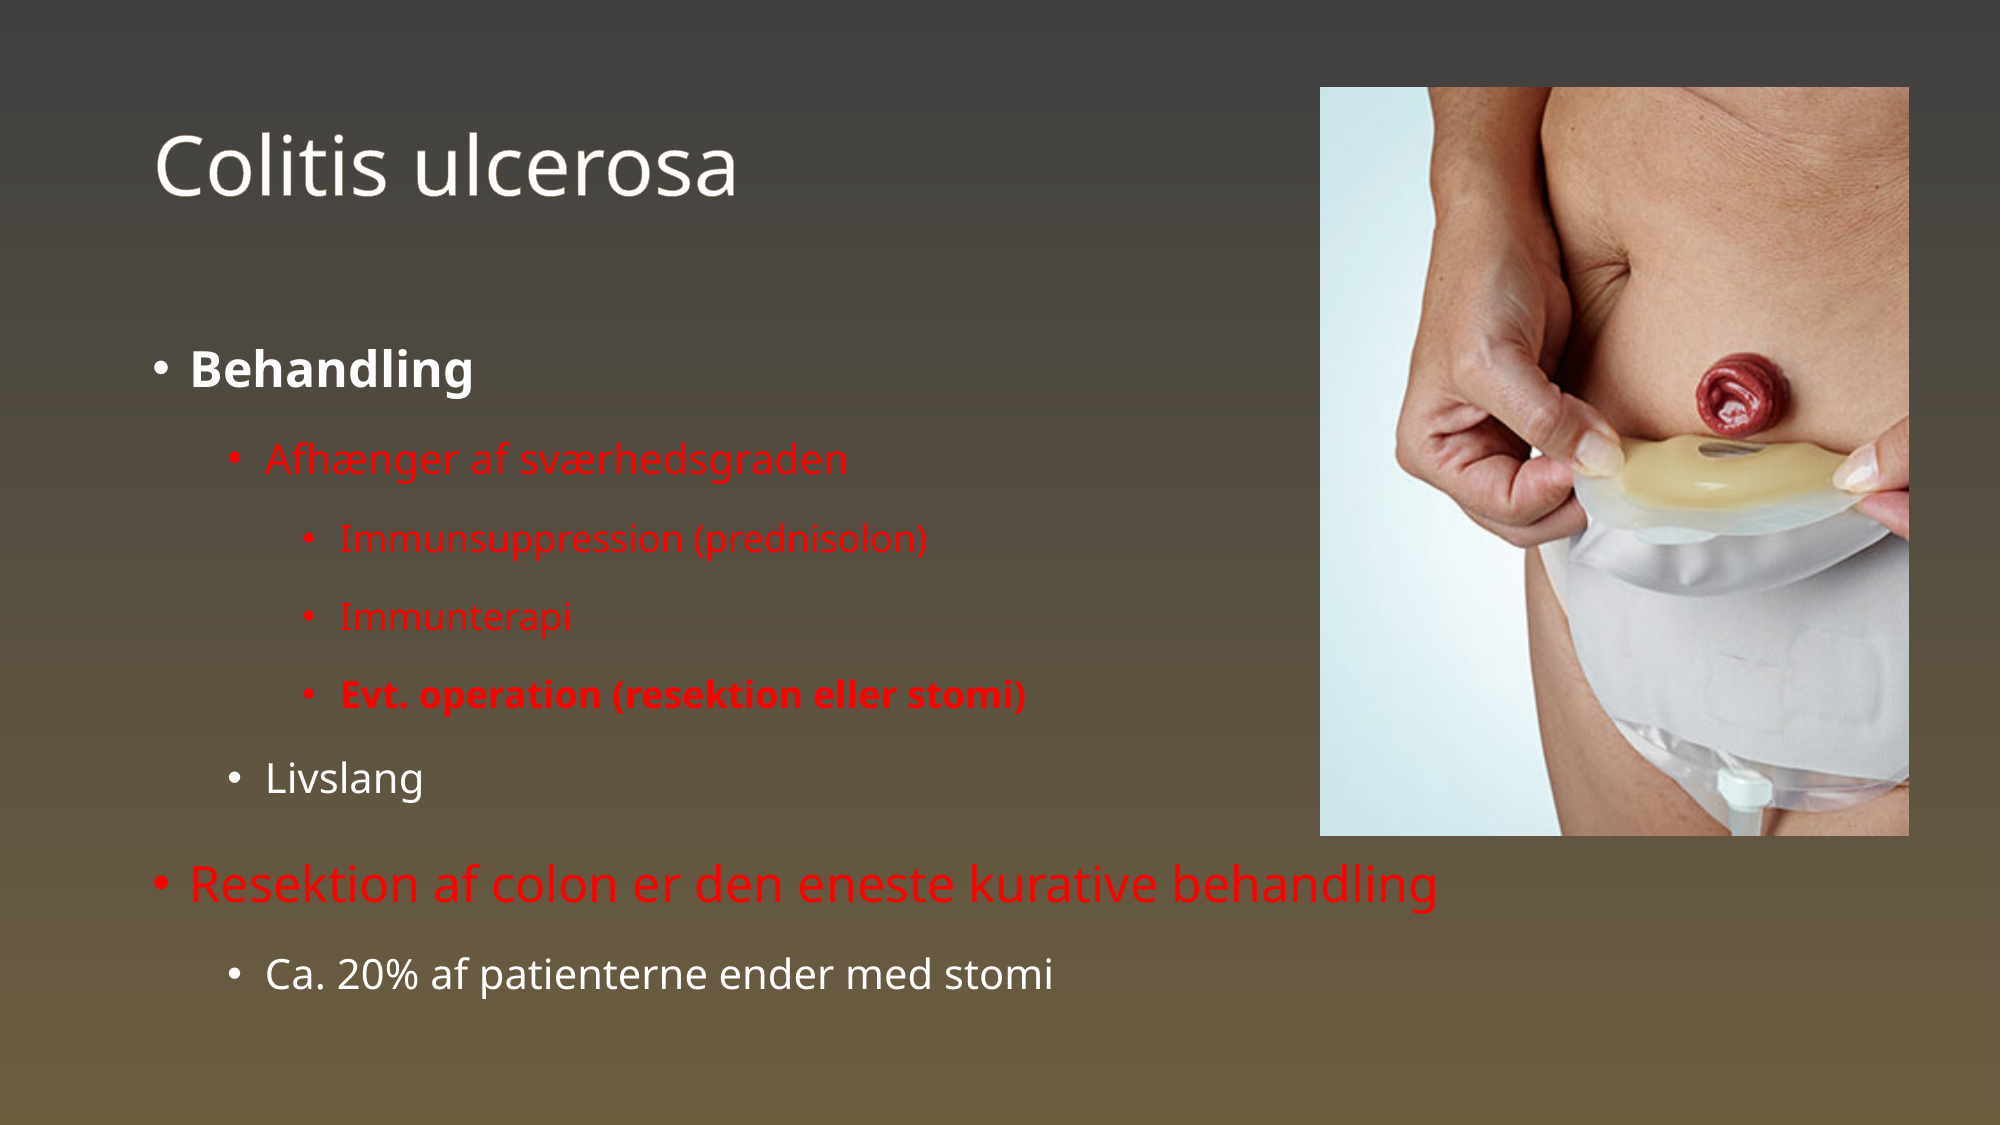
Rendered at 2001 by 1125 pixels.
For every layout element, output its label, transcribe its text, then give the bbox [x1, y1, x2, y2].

picture [1320, 87, 1909, 836]
title Colitis ulcerosa [137, 59, 1863, 278]
list Behandling Afhænger af sværhedsgraden Immunsuppression (prednisolon) Immunterapi Evt. operation (resektion eller stomi) Livslang Resektion af colon er den eneste kurative behandling Ca. 20% af patienterne ender med stomi [137, 299, 1863, 1014]
